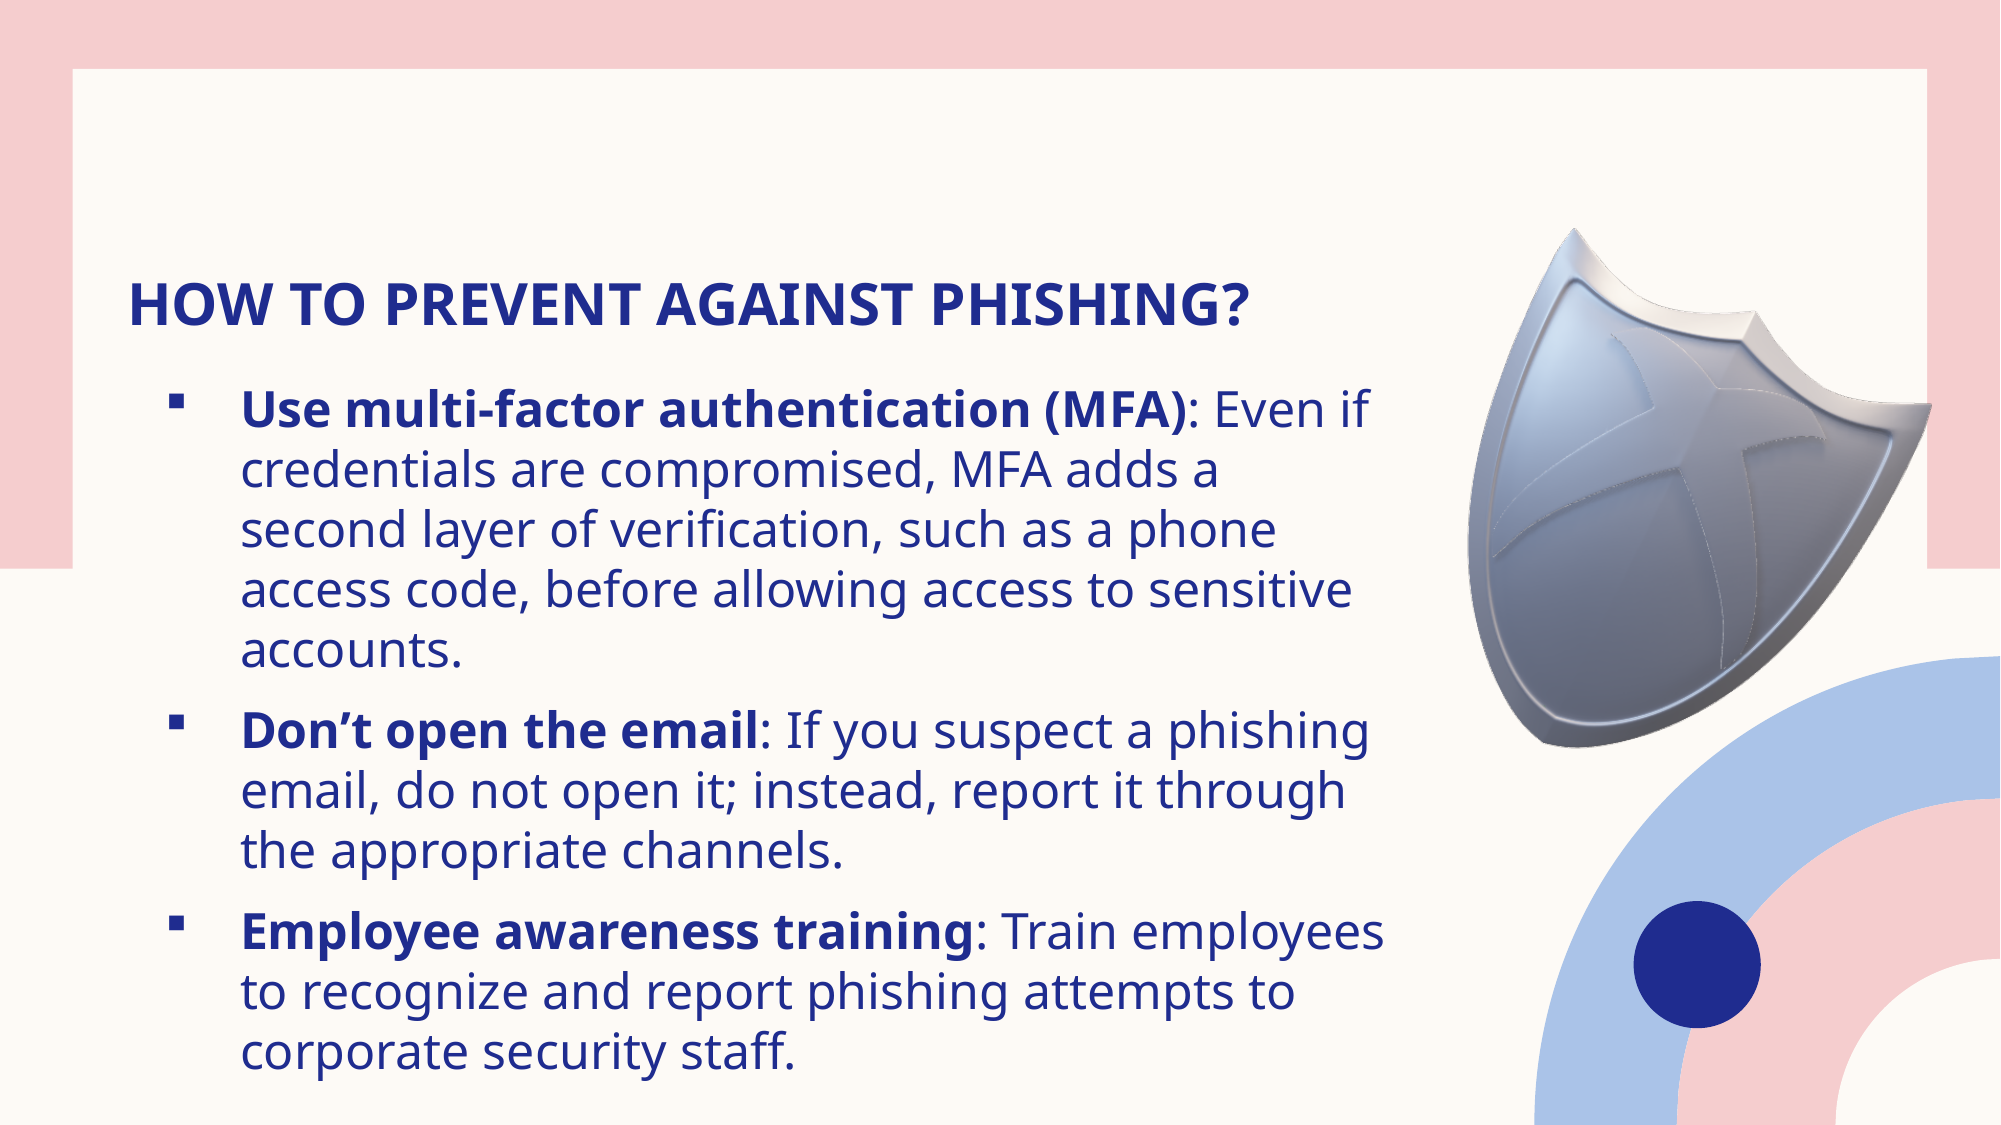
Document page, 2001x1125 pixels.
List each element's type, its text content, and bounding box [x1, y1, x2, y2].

picture [1360, 222, 1938, 834]
list Use multi-factor authentication (MFA): Even if credentials are compromised, MFA adds a second layer of verification, such as a phone access code, before allowing access to sensitive accounts. Don’t open the email: If you suspect a phishing email, do not open it; instead, report it through the appropriate channels. Employee awareness training: Train employees to recognize and report phishing attempts to corporate security staff. [150, 377, 1408, 1091]
title How To Prevent Against Phishing? [112, 158, 1550, 338]
